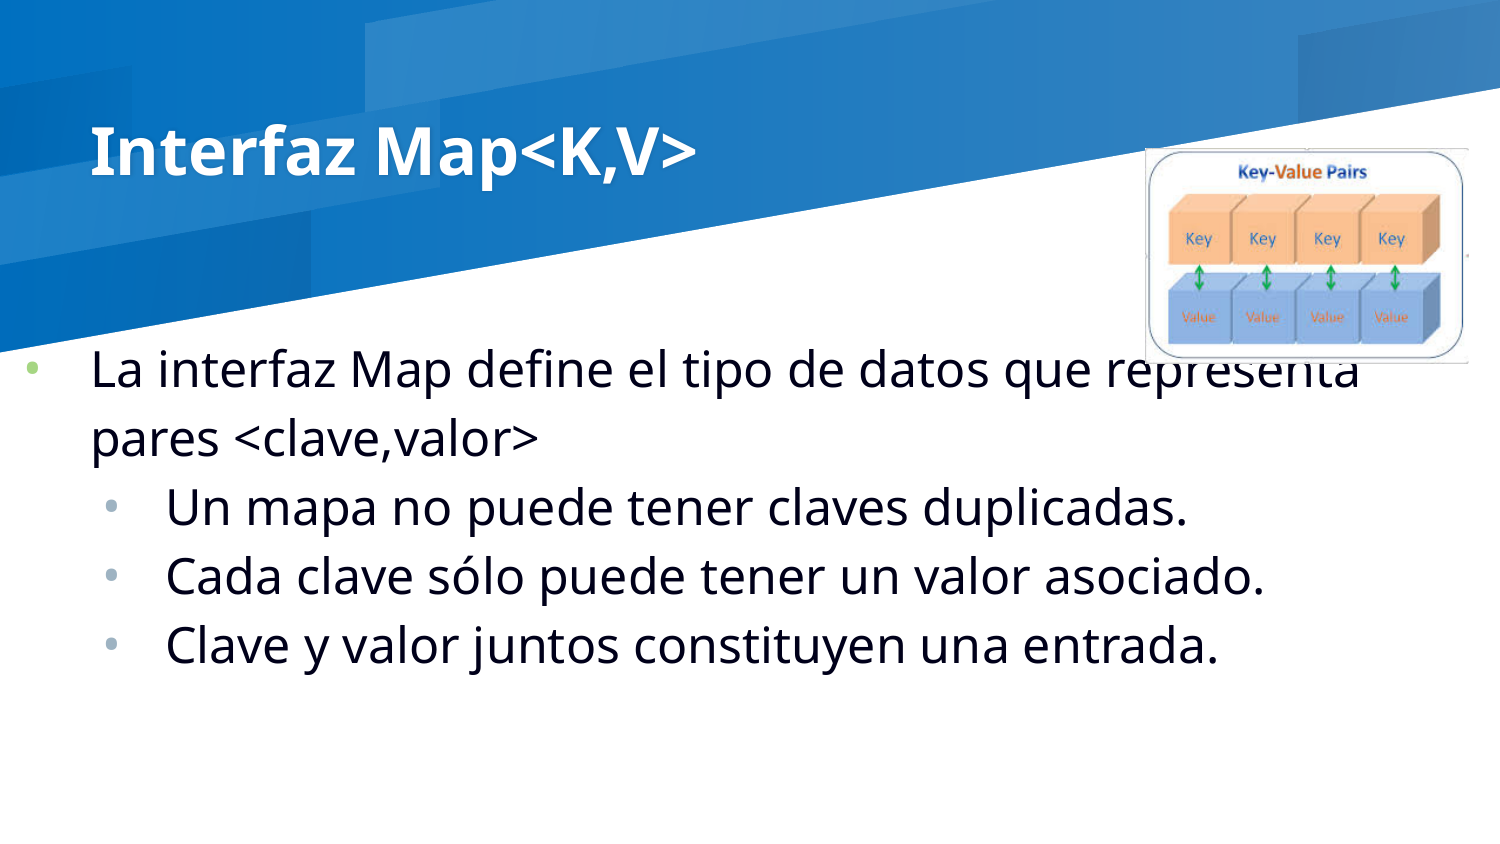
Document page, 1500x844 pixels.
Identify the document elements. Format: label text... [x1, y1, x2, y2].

title Interfaz Map<K,V> [75, 0, 975, 298]
picture [1145, 148, 1470, 364]
list La interfaz Map define el tipo de datos que representa pares <clave,valor> Un mapa no puede tener claves duplicadas. Cada clave sólo puede tener un valor asociado. Clave y valor juntos constituyen una entrada. [0, 313, 1425, 767]
